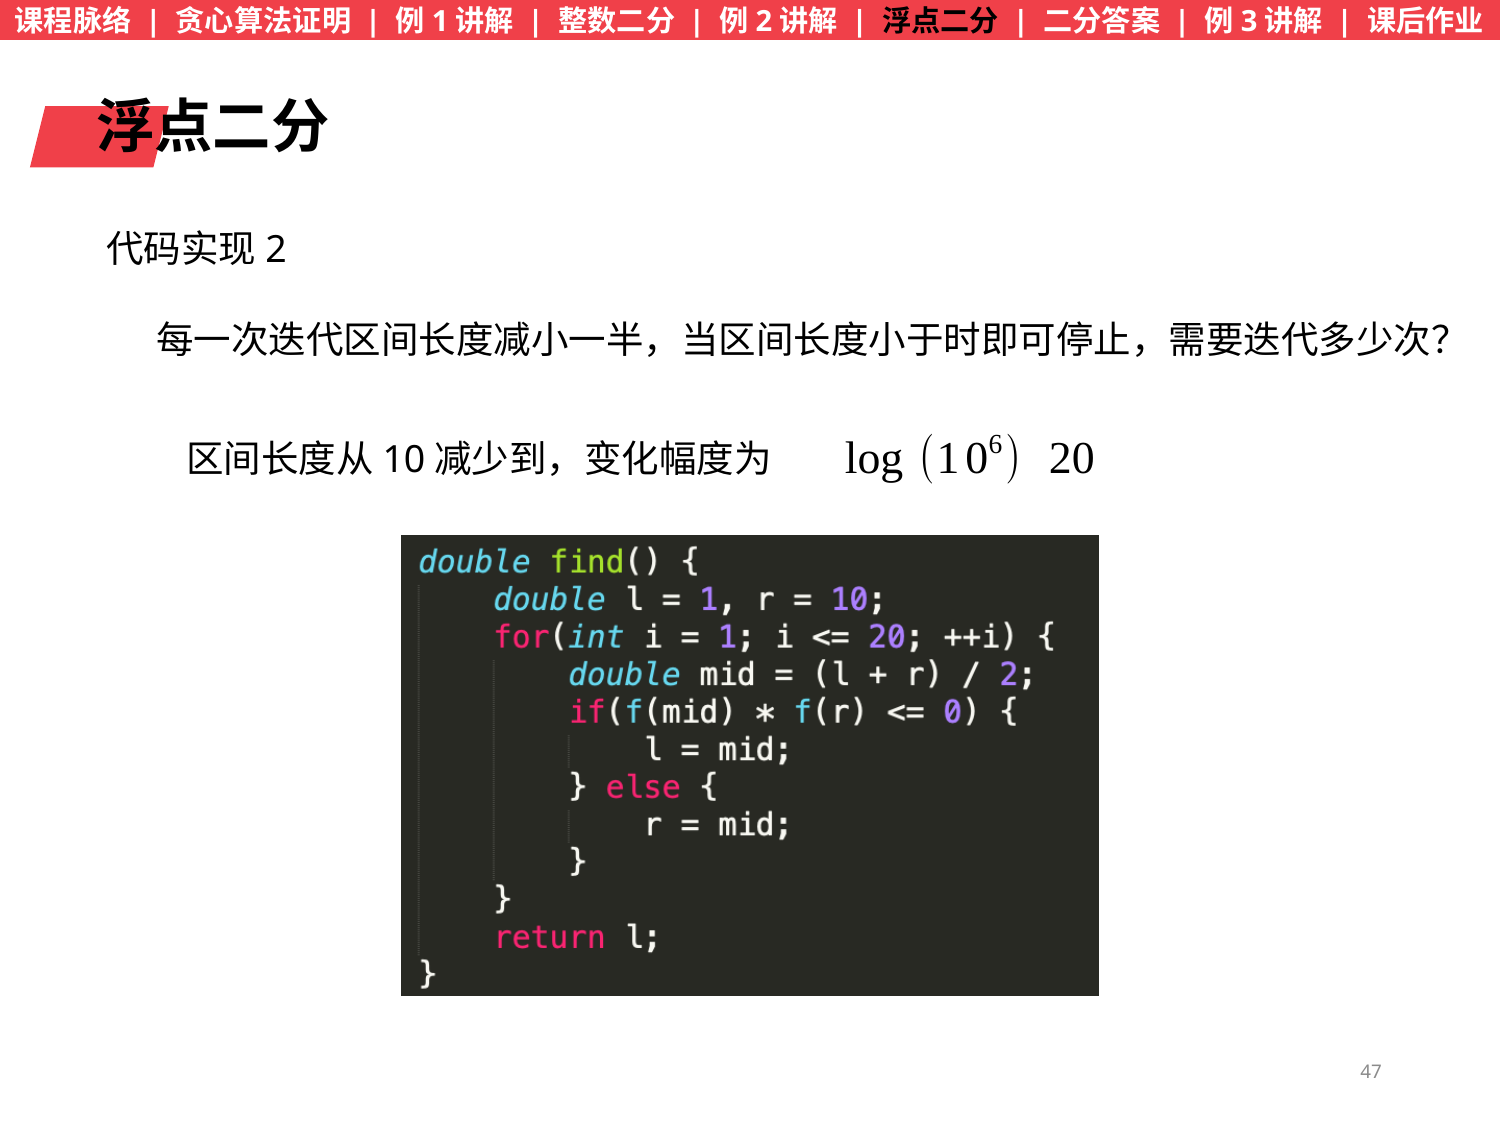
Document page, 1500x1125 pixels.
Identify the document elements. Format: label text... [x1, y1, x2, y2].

text_box 课程脉络 | 贪心算法证明 | 例1讲解 | 整数二分 | 例2讲解 | 浮点二分 | 二分答案 | 例3讲解 | 课后作业 [0, 0, 1500, 41]
slide_number 47 [1059, 1042, 1397, 1103]
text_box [29, 81, 1246, 168]
picture [400, 535, 1099, 996]
text_box 代码实现2 [91, 217, 302, 278]
